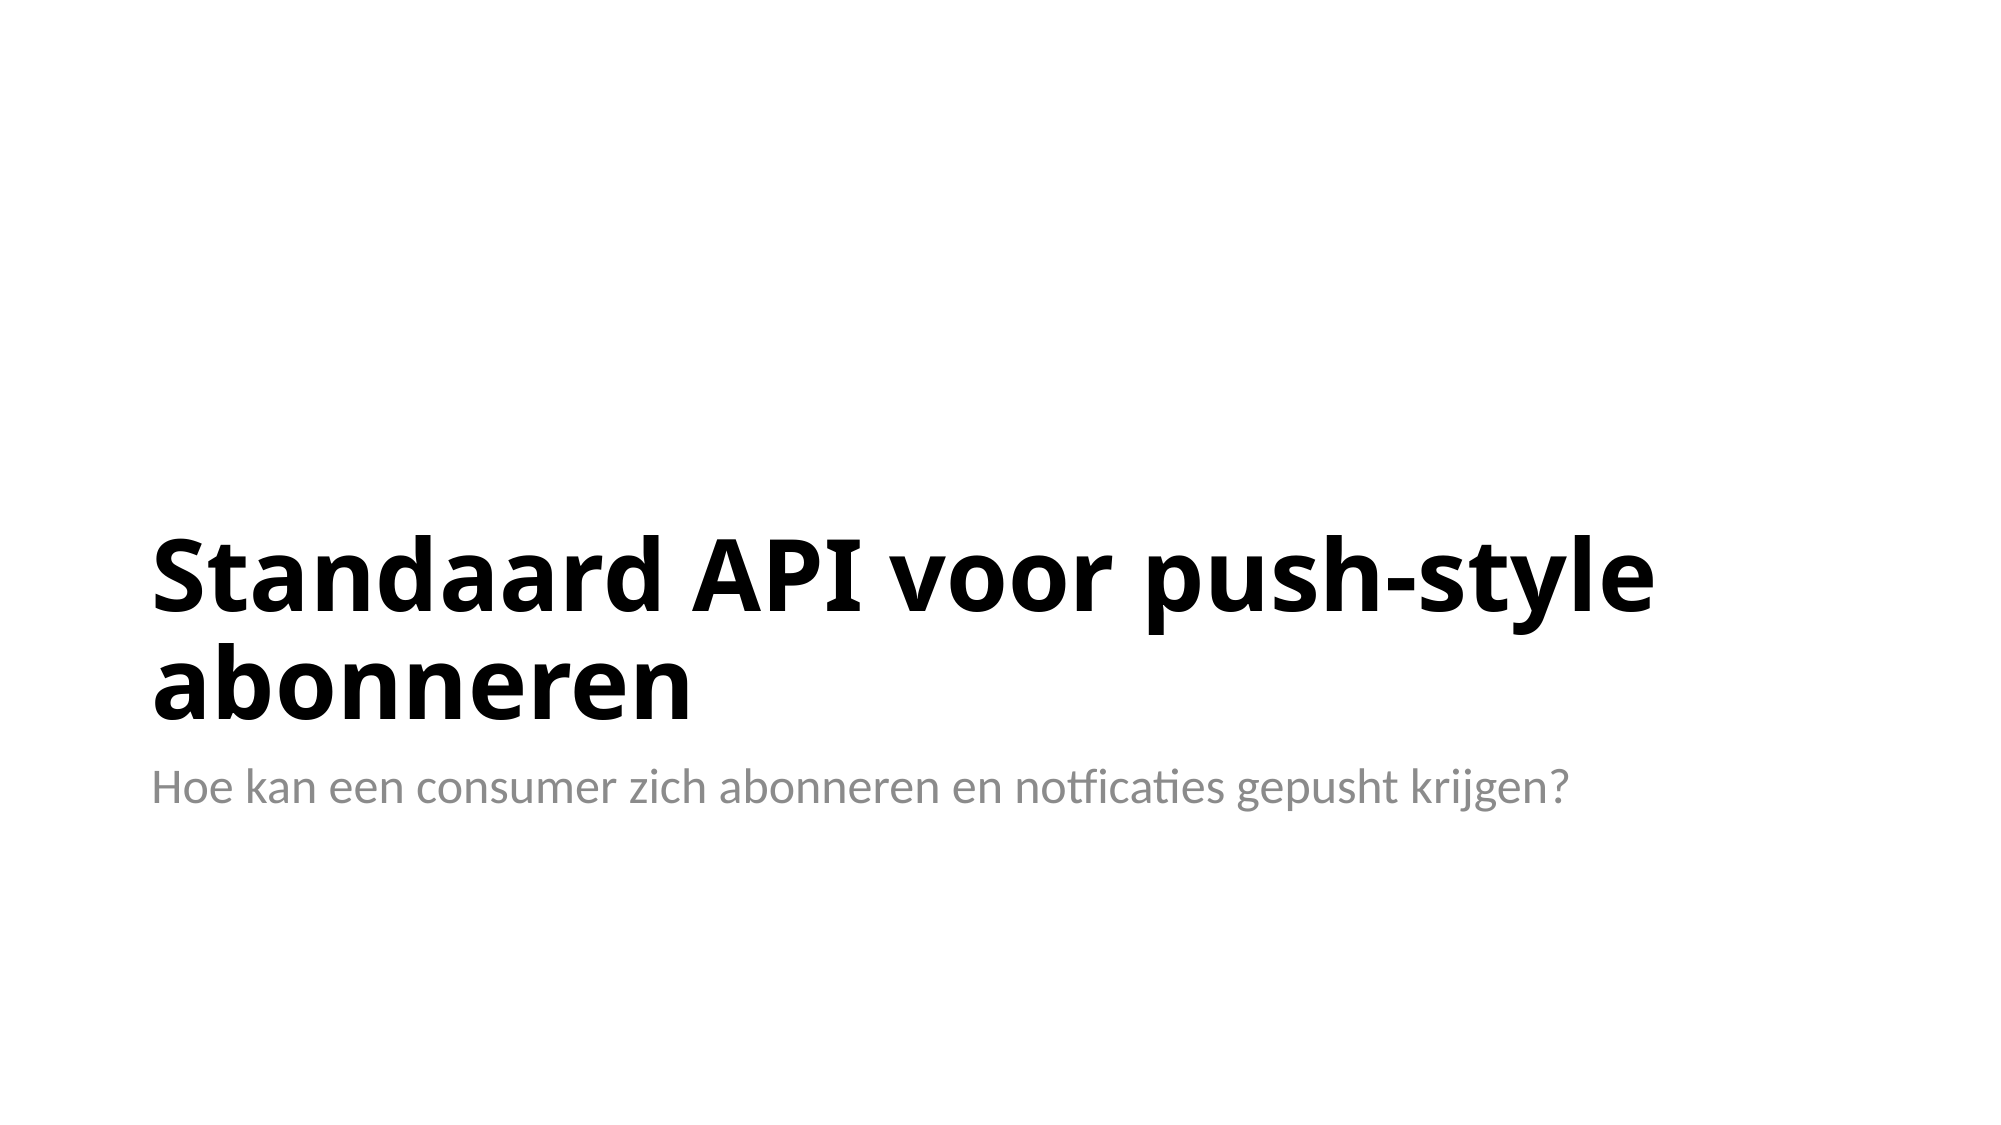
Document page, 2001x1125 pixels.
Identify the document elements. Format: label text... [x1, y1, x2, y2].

title Standaard API voor push-style abonneren [136, 280, 1862, 749]
list Hoe kan een consumer zich abonneren en notficaties gepusht krijgen? [136, 752, 1862, 999]
